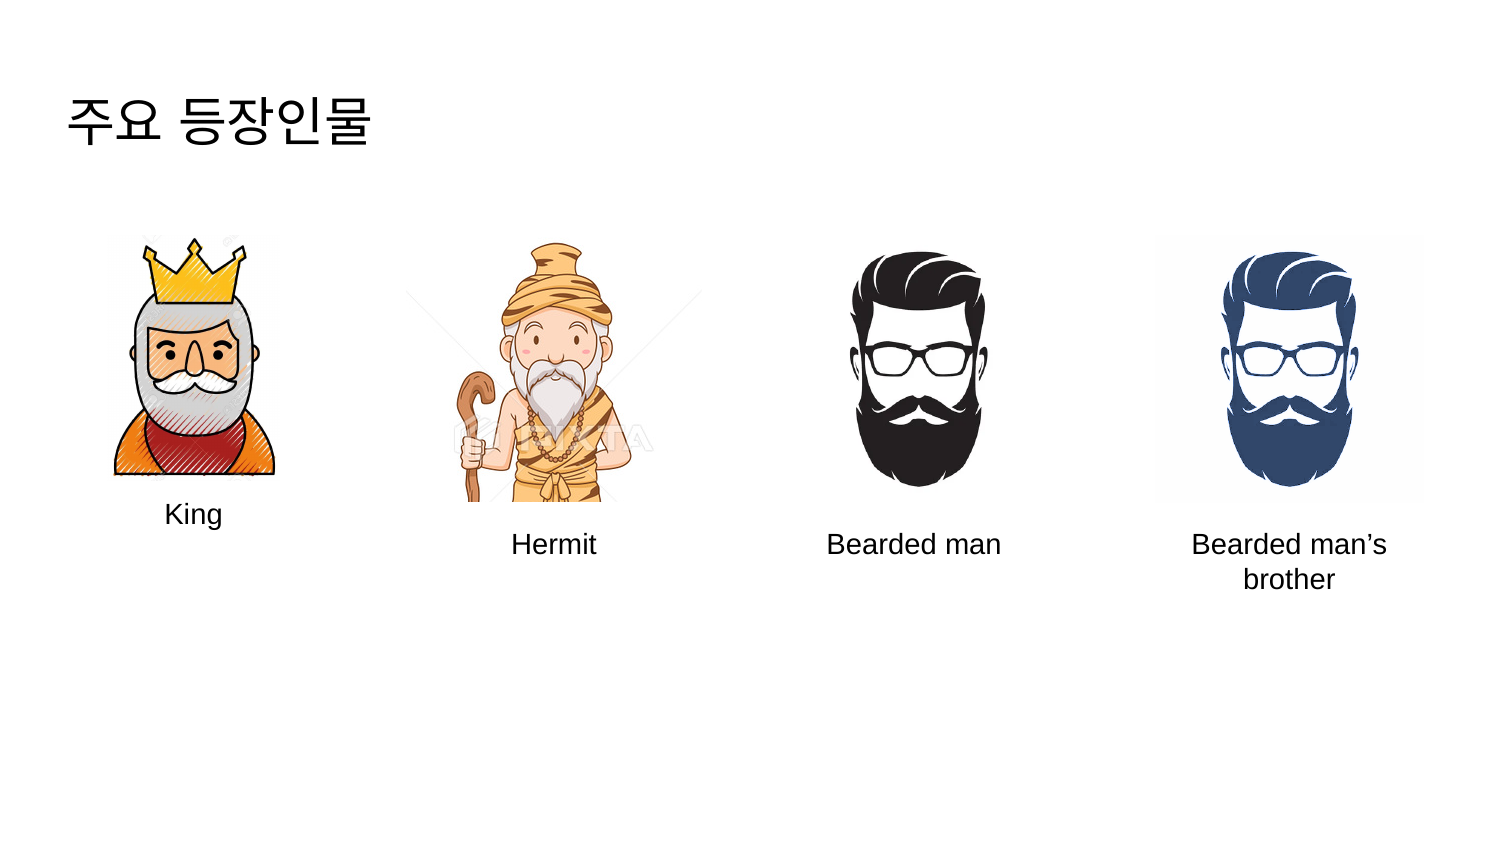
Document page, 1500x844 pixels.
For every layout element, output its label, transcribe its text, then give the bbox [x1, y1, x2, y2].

picture [405, 213, 702, 503]
picture [106, 235, 281, 481]
picture [784, 235, 1053, 504]
picture [1155, 235, 1424, 504]
text_box Bearded man [766, 510, 1062, 576]
title 주요 등장인물 [51, 72, 1449, 167]
text_box King [45, 480, 342, 546]
text_box Hermit [406, 510, 702, 576]
text_box Bearded man’s brother [1141, 510, 1438, 611]
